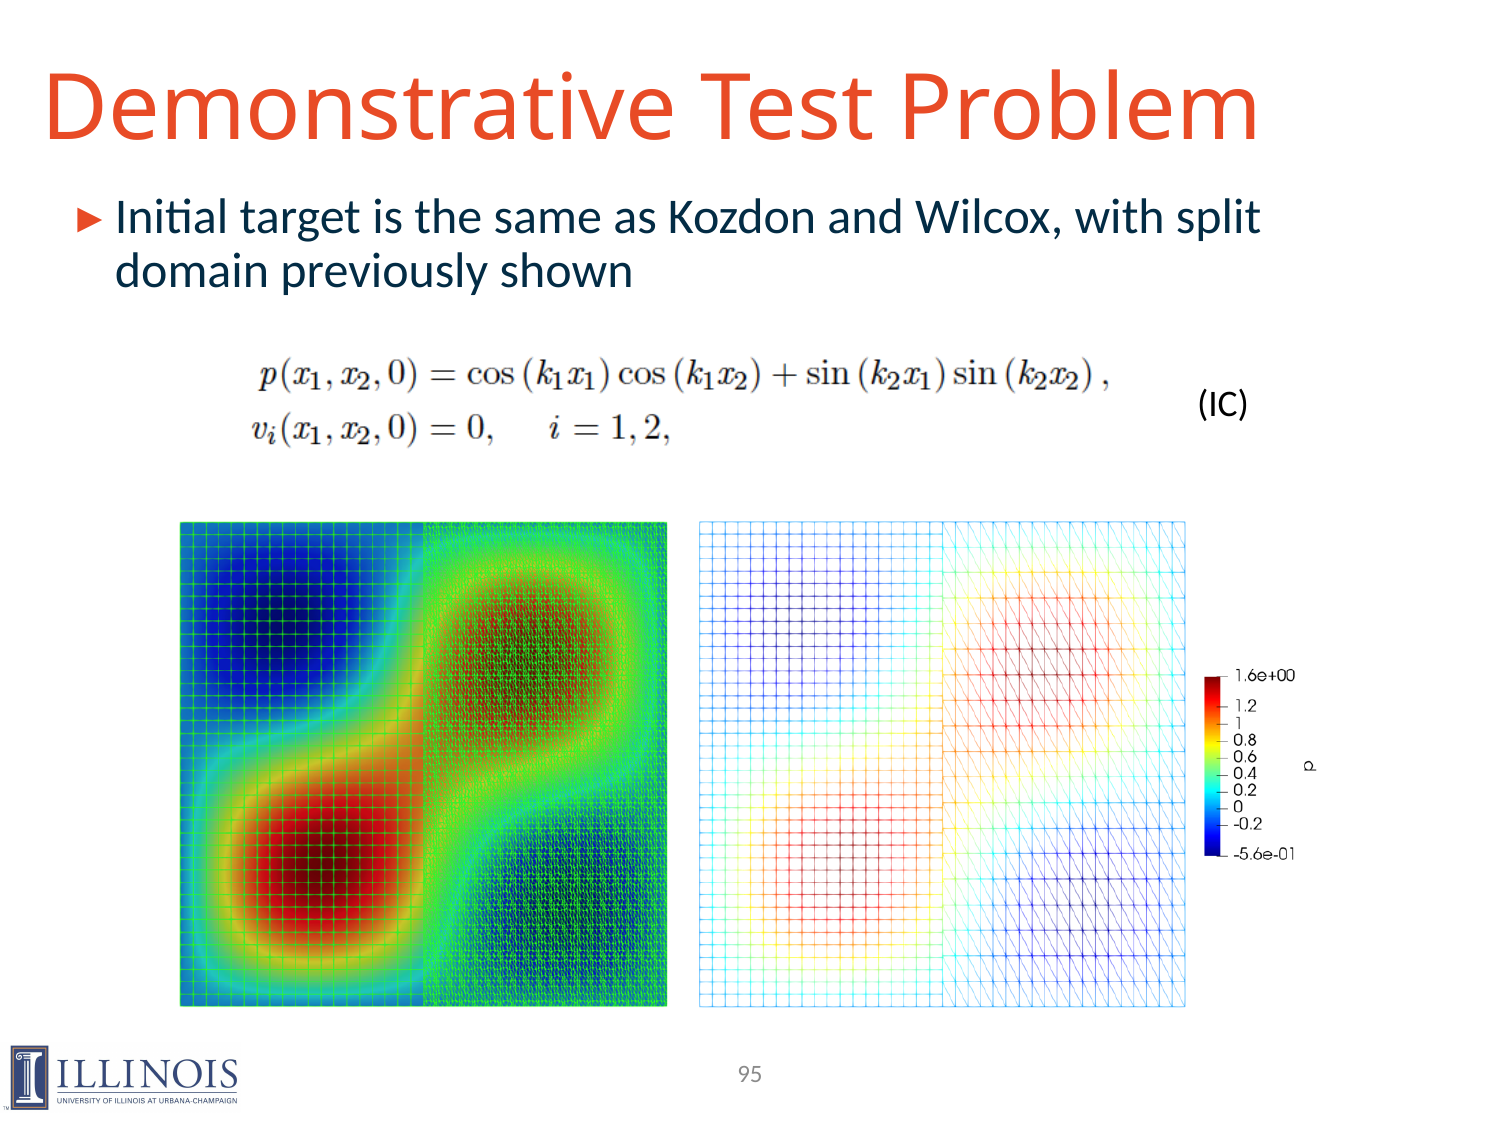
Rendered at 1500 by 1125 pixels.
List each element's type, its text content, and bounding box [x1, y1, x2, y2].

picture [160, 506, 1340, 1029]
slide_number 95 [718, 1042, 782, 1103]
picture [0, 1042, 241, 1113]
title Demonstrative Test Problem [26, 36, 1438, 183]
picture [240, 346, 1130, 458]
text_box (IC) [1182, 371, 1268, 432]
text_box Initial target is the same as Kozdon and Wilcox, with split domain previously shown [62, 182, 1407, 1016]
